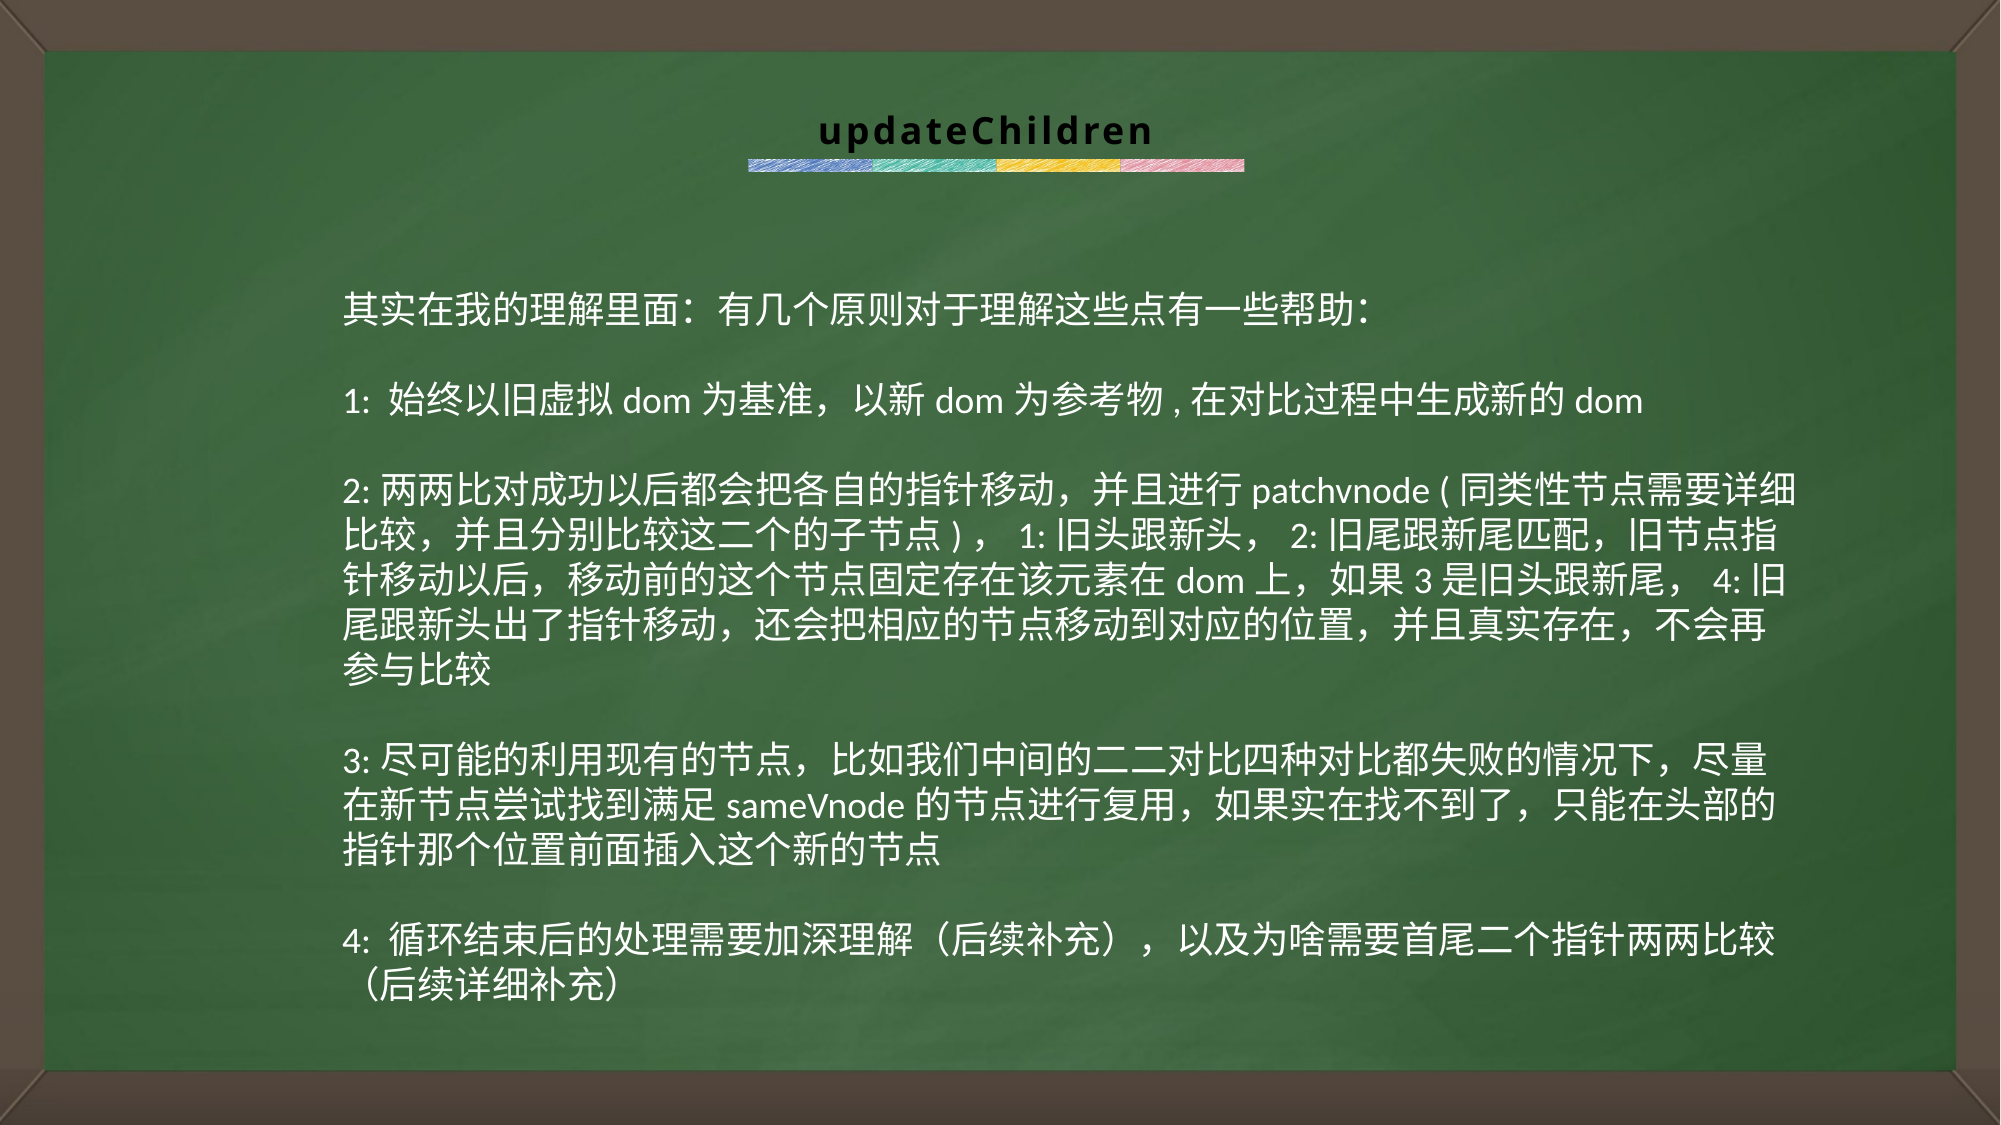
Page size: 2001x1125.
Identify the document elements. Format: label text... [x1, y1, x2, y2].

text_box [748, 159, 1245, 172]
picture [0, 0, 2001, 1125]
text_box 其实在我的理解里面：有几个原则对于理解这些点有一些帮助： 1: 始终以旧虚拟dom为基准，以新dom为参考物,在对比过程中生成新的dom 2:两两比对成功以后都会把各自的指针移动，并且进行patchvnode (同类性节点需要详细比较，并且分别比较这二个的子节点)，1:旧头跟新头，2:旧尾跟新尾匹配，旧节点指针移动以后，移动前的这个节点固定存在该元素在dom上，如果3是旧头跟新尾，4:旧尾跟新头出了指针移动，还会把相应的节点移动到对应的位置，并且真实存在，不会再参与比较 3:尽可能的利用现有的节点，比如我们中间的二二对比四种对比都失败的情况下，尽量在新节点尝试找到满足sameVnode的节点进行复用，如果实在找不到了，只能在头部的指针那个位置前面插入这个新的节点 4: 循环结束后的处理需要加深理解（后续补充），以及为啥需要首尾二个指针两两比较（后续详细补充） [327, 233, 1818, 1014]
text_box updateChildren [671, 99, 1287, 160]
